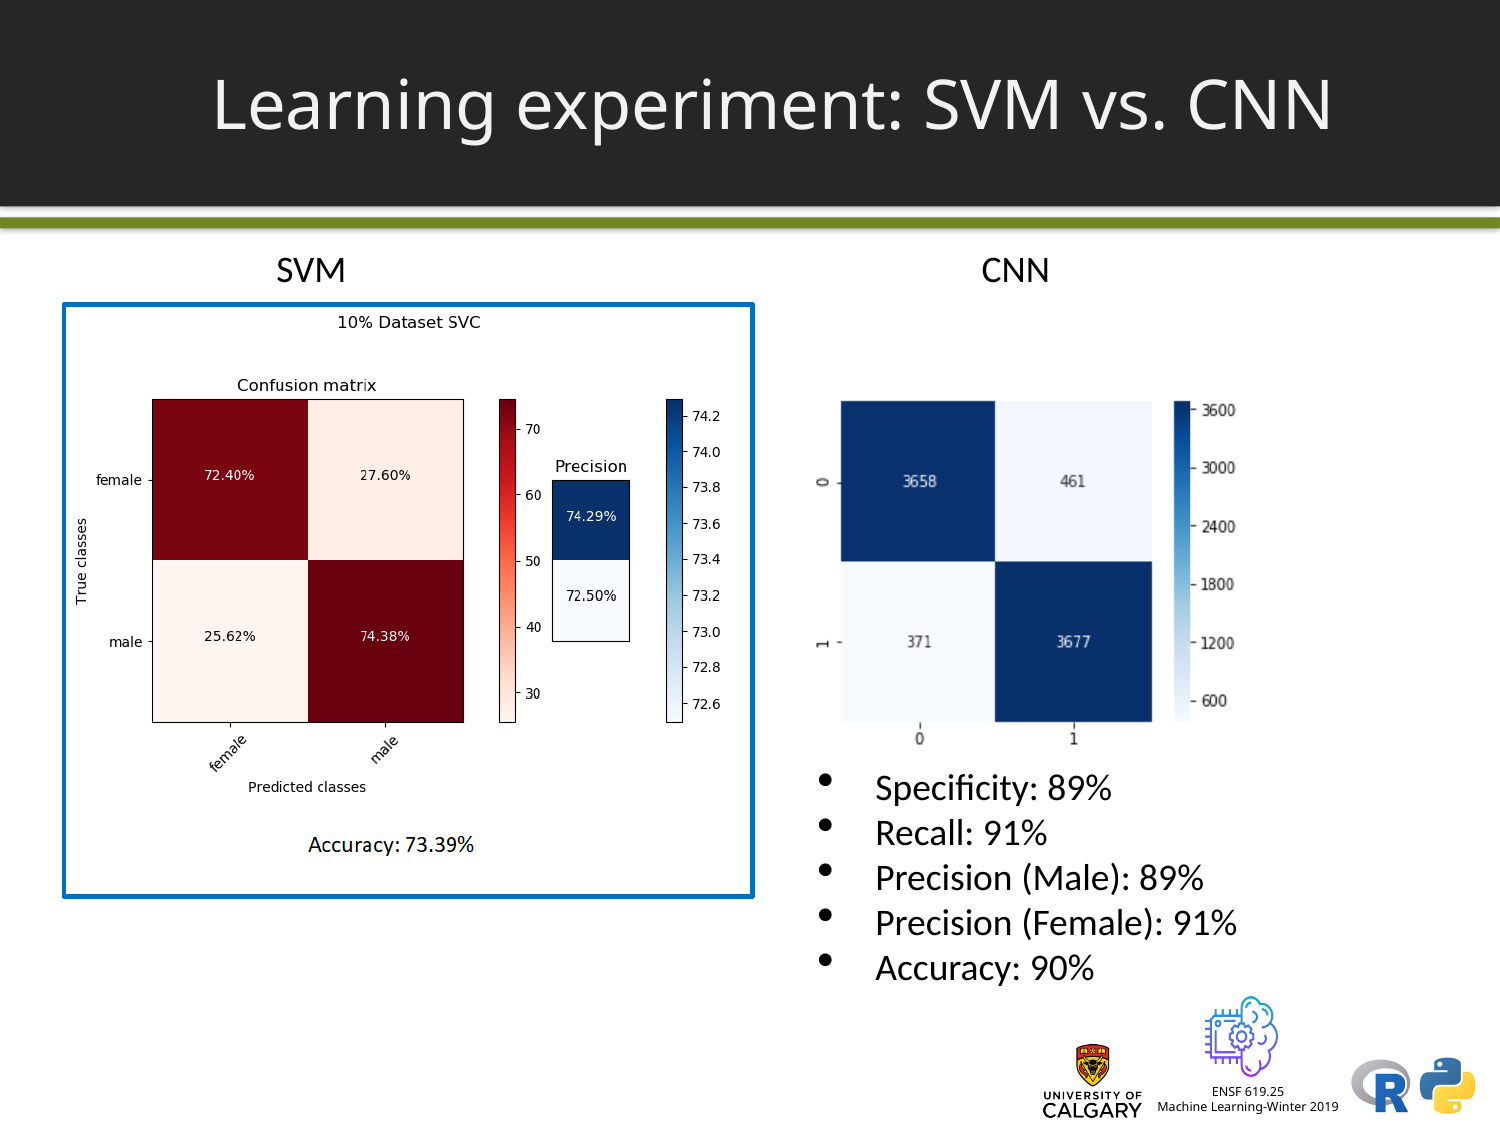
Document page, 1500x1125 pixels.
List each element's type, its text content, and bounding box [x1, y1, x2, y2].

text_box CNN [966, 237, 1066, 297]
text_box Learning experiment: SVM vs. CNN [158, 52, 1388, 151]
picture [797, 377, 1266, 772]
text_box Specificity: 89% Recall: 91% Precision (Male): 89% Precision (Female): 91% Accuracy: 90% [804, 755, 1429, 995]
text_box SVM [261, 237, 362, 297]
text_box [1043, 996, 1487, 1125]
text_box [0, 0, 1500, 207]
text_box [0, 217, 1500, 229]
picture [65, 306, 751, 895]
